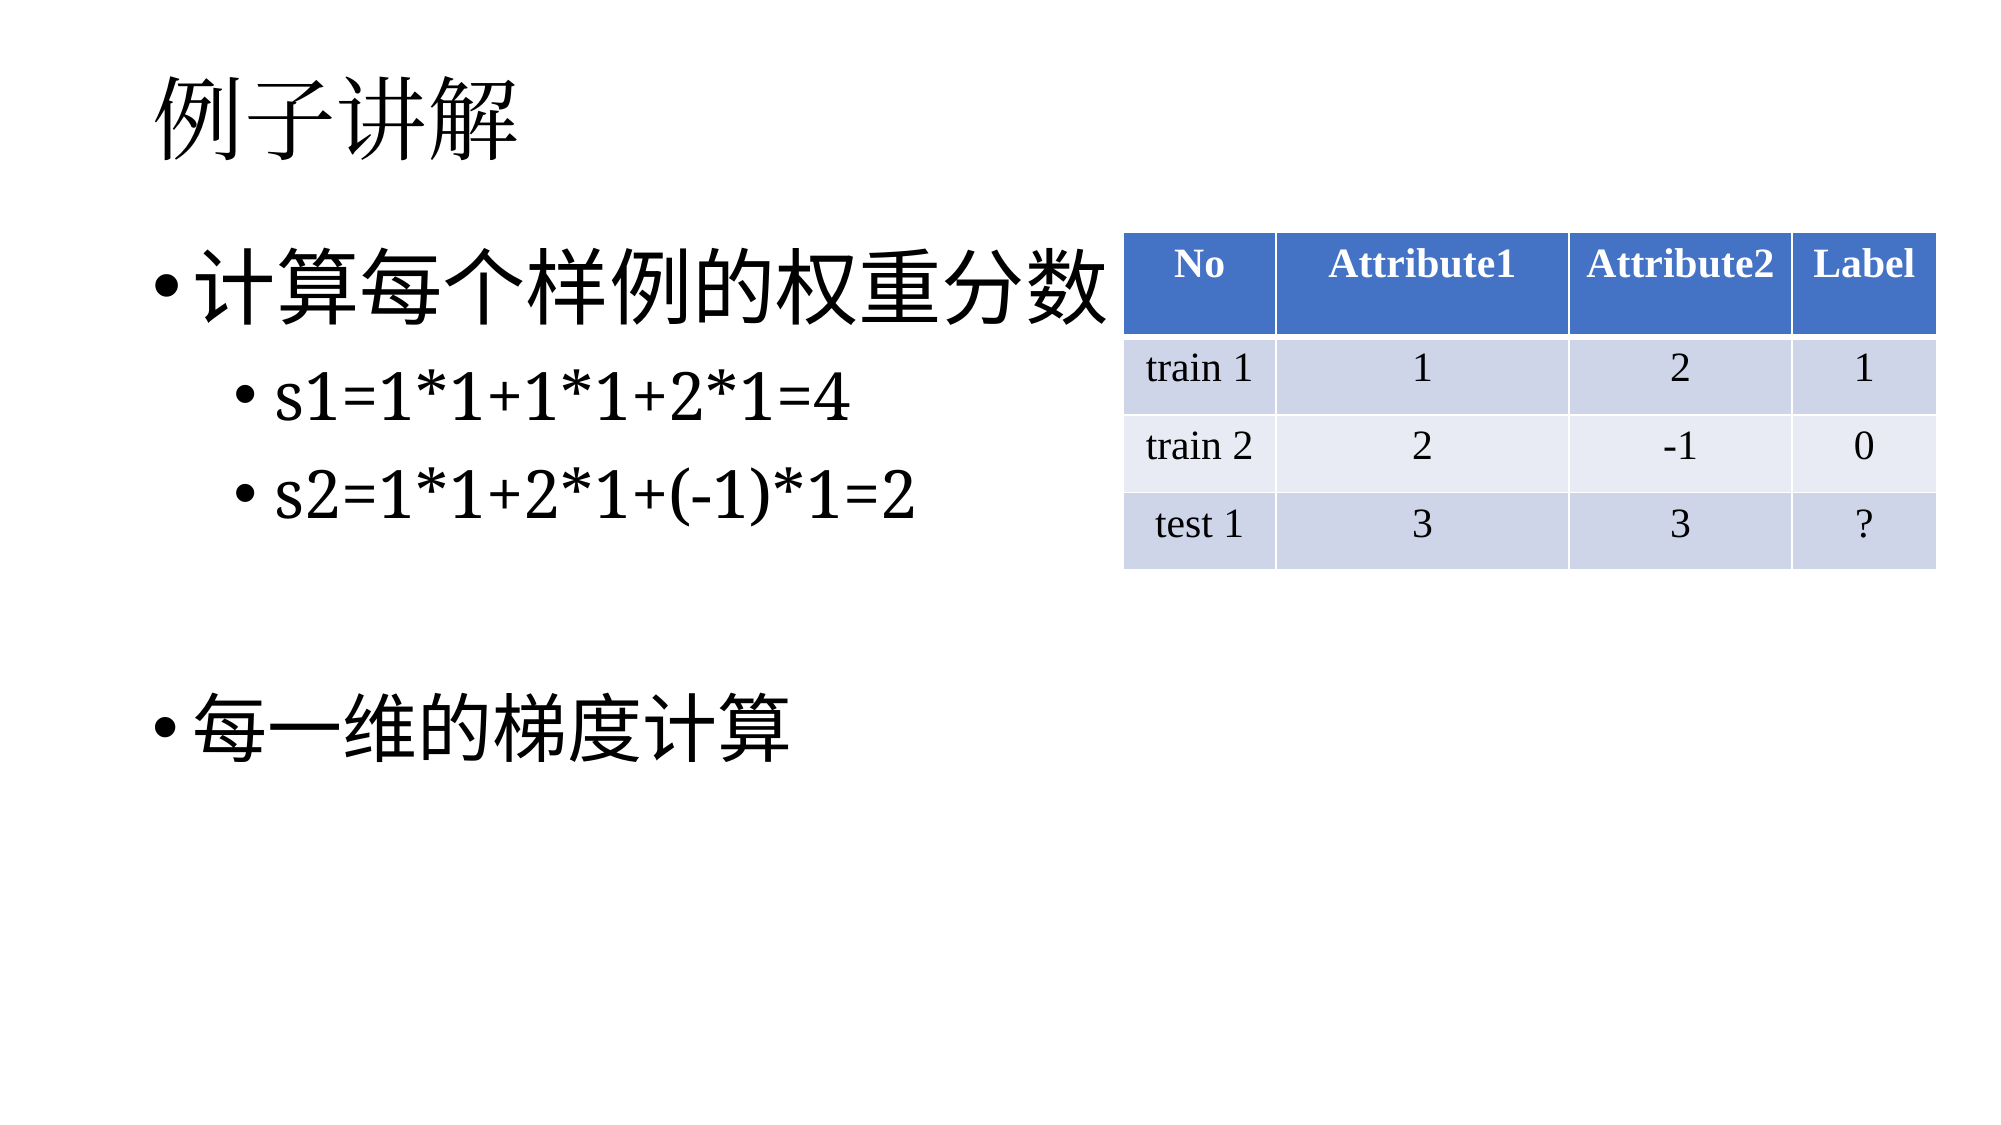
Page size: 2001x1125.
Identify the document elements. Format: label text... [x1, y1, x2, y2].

table_header No [1124, 233, 1275, 334]
table_cell test 1 [1124, 493, 1275, 569]
table_cell 3 [1277, 493, 1568, 569]
table_cell 1 [1793, 340, 1936, 414]
table_header Attribute2 [1570, 233, 1791, 334]
title 例子讲解 [137, 15, 1863, 233]
table_cell 2 [1570, 340, 1791, 414]
table_header Attribute1 [1277, 233, 1568, 334]
table_cell 1 [1277, 340, 1568, 414]
table_cell ? [1793, 493, 1936, 569]
table_cell -1 [1570, 416, 1791, 492]
table_cell 0 [1793, 416, 1936, 492]
table_cell 3 [1570, 493, 1791, 569]
table_cell train 2 [1124, 416, 1275, 492]
table_cell 2 [1277, 416, 1568, 492]
table_cell train 1 [1124, 340, 1275, 414]
table_header Label [1793, 233, 1936, 334]
